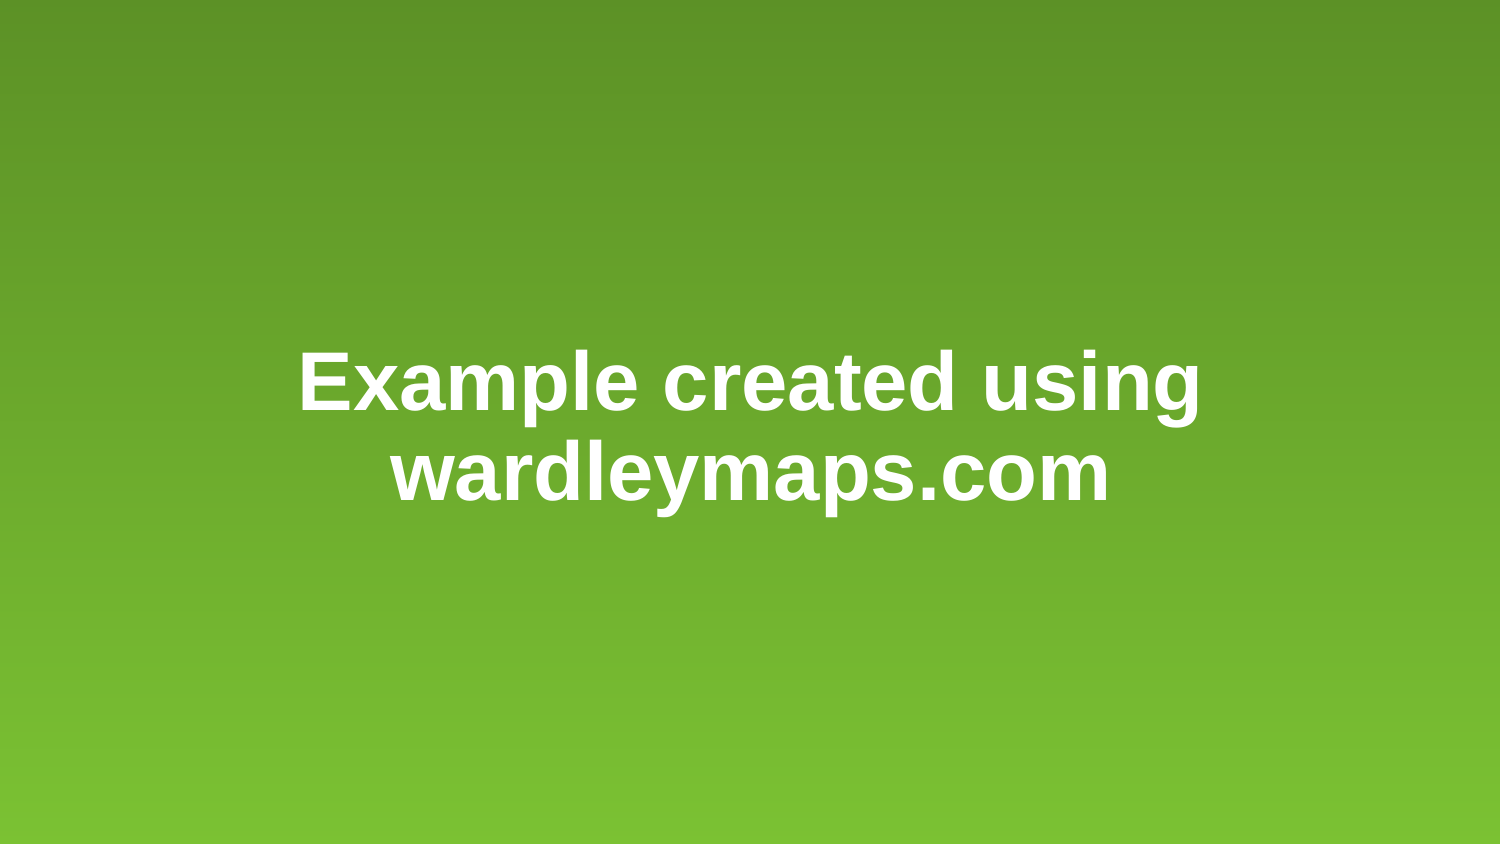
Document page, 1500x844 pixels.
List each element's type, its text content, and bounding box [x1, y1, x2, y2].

text_box Example created using wardleymaps.com [140, 330, 1362, 526]
